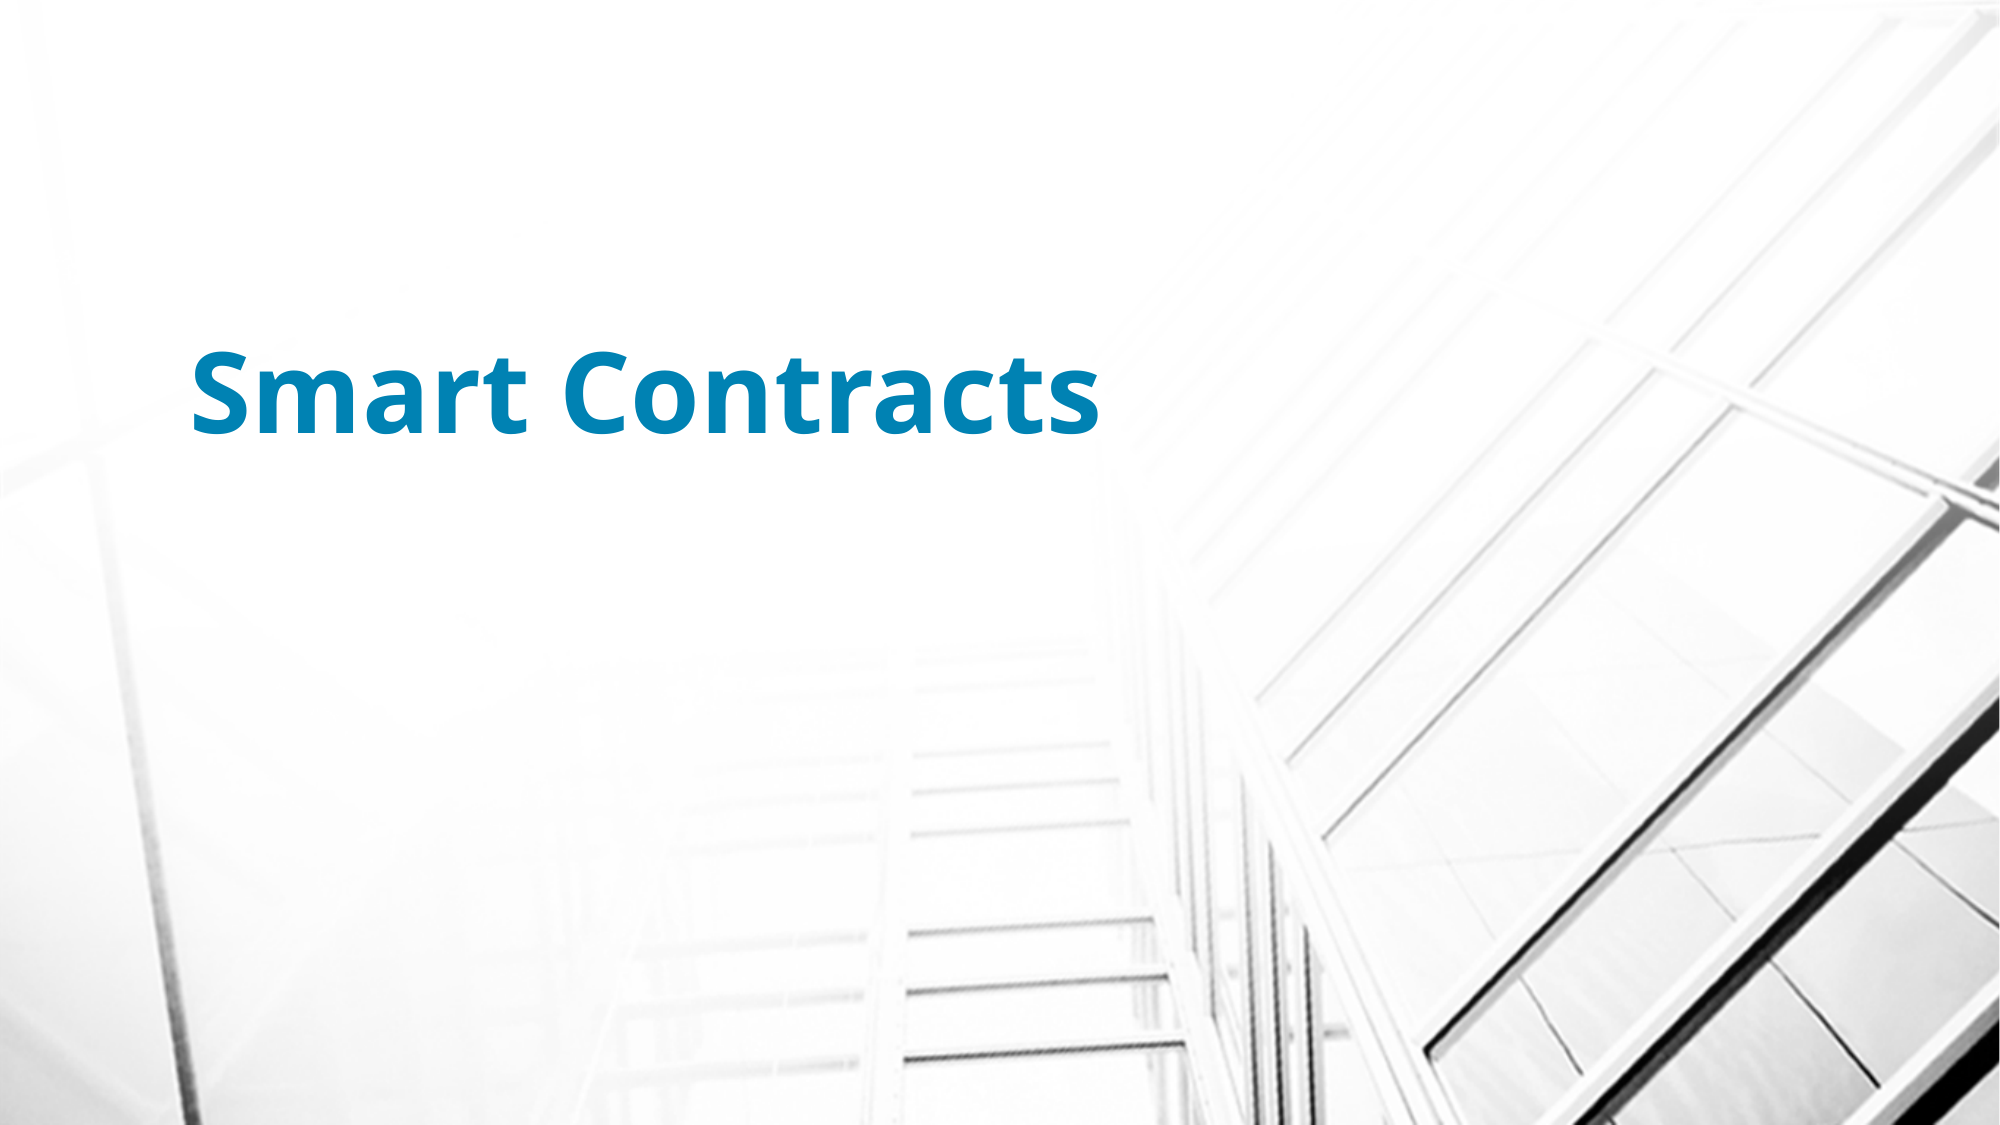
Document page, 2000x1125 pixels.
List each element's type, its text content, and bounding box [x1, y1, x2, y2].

picture [0, 0, 2000, 1125]
title Smart Contracts [174, 87, 1600, 463]
